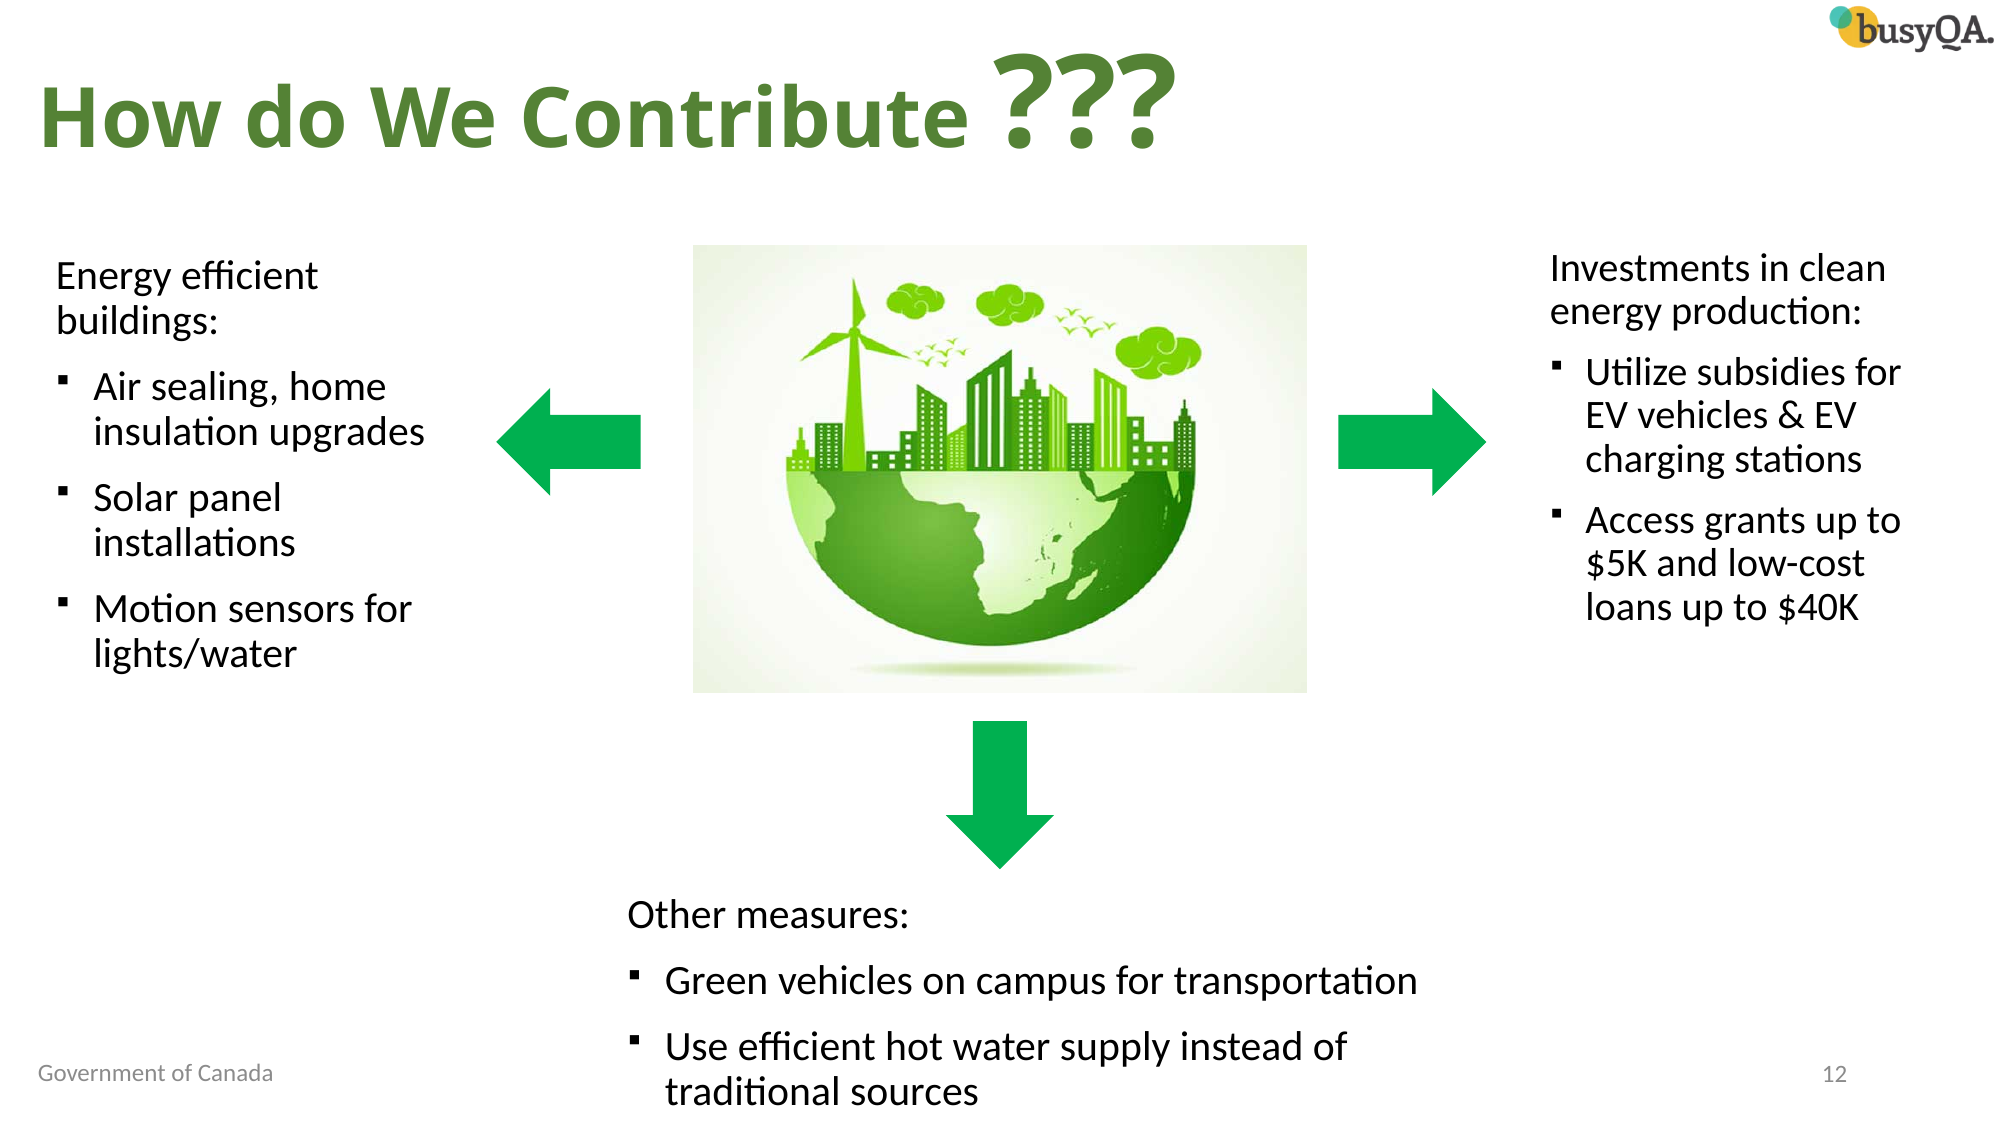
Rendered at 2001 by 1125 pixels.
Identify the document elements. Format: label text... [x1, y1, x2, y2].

text_box Energy efficient buildings: Air sealing, home insulation upgrades Solar panel installations Motion sensors for lights/water [40, 245, 466, 689]
picture [1823, 1, 1995, 53]
text_box Other measures: Green vehicles on campus for transportation Use efficient hot water supply instead of traditional sources [612, 885, 1529, 1125]
picture [693, 245, 1307, 693]
slide_number 12 [1412, 1042, 1863, 1103]
text_box Investments in clean energy production: Utilize subsidies for EV vehicles & EV charging stations Access grants up to $5K and low-cost loans up to $40K [1534, 238, 1949, 642]
text_box [494, 385, 642, 499]
text_box How do We Contribute ??? [22, 16, 1800, 196]
text_box [943, 720, 1057, 871]
text_box [1337, 385, 1488, 499]
footer Government of Canada [22, 1041, 292, 1102]
